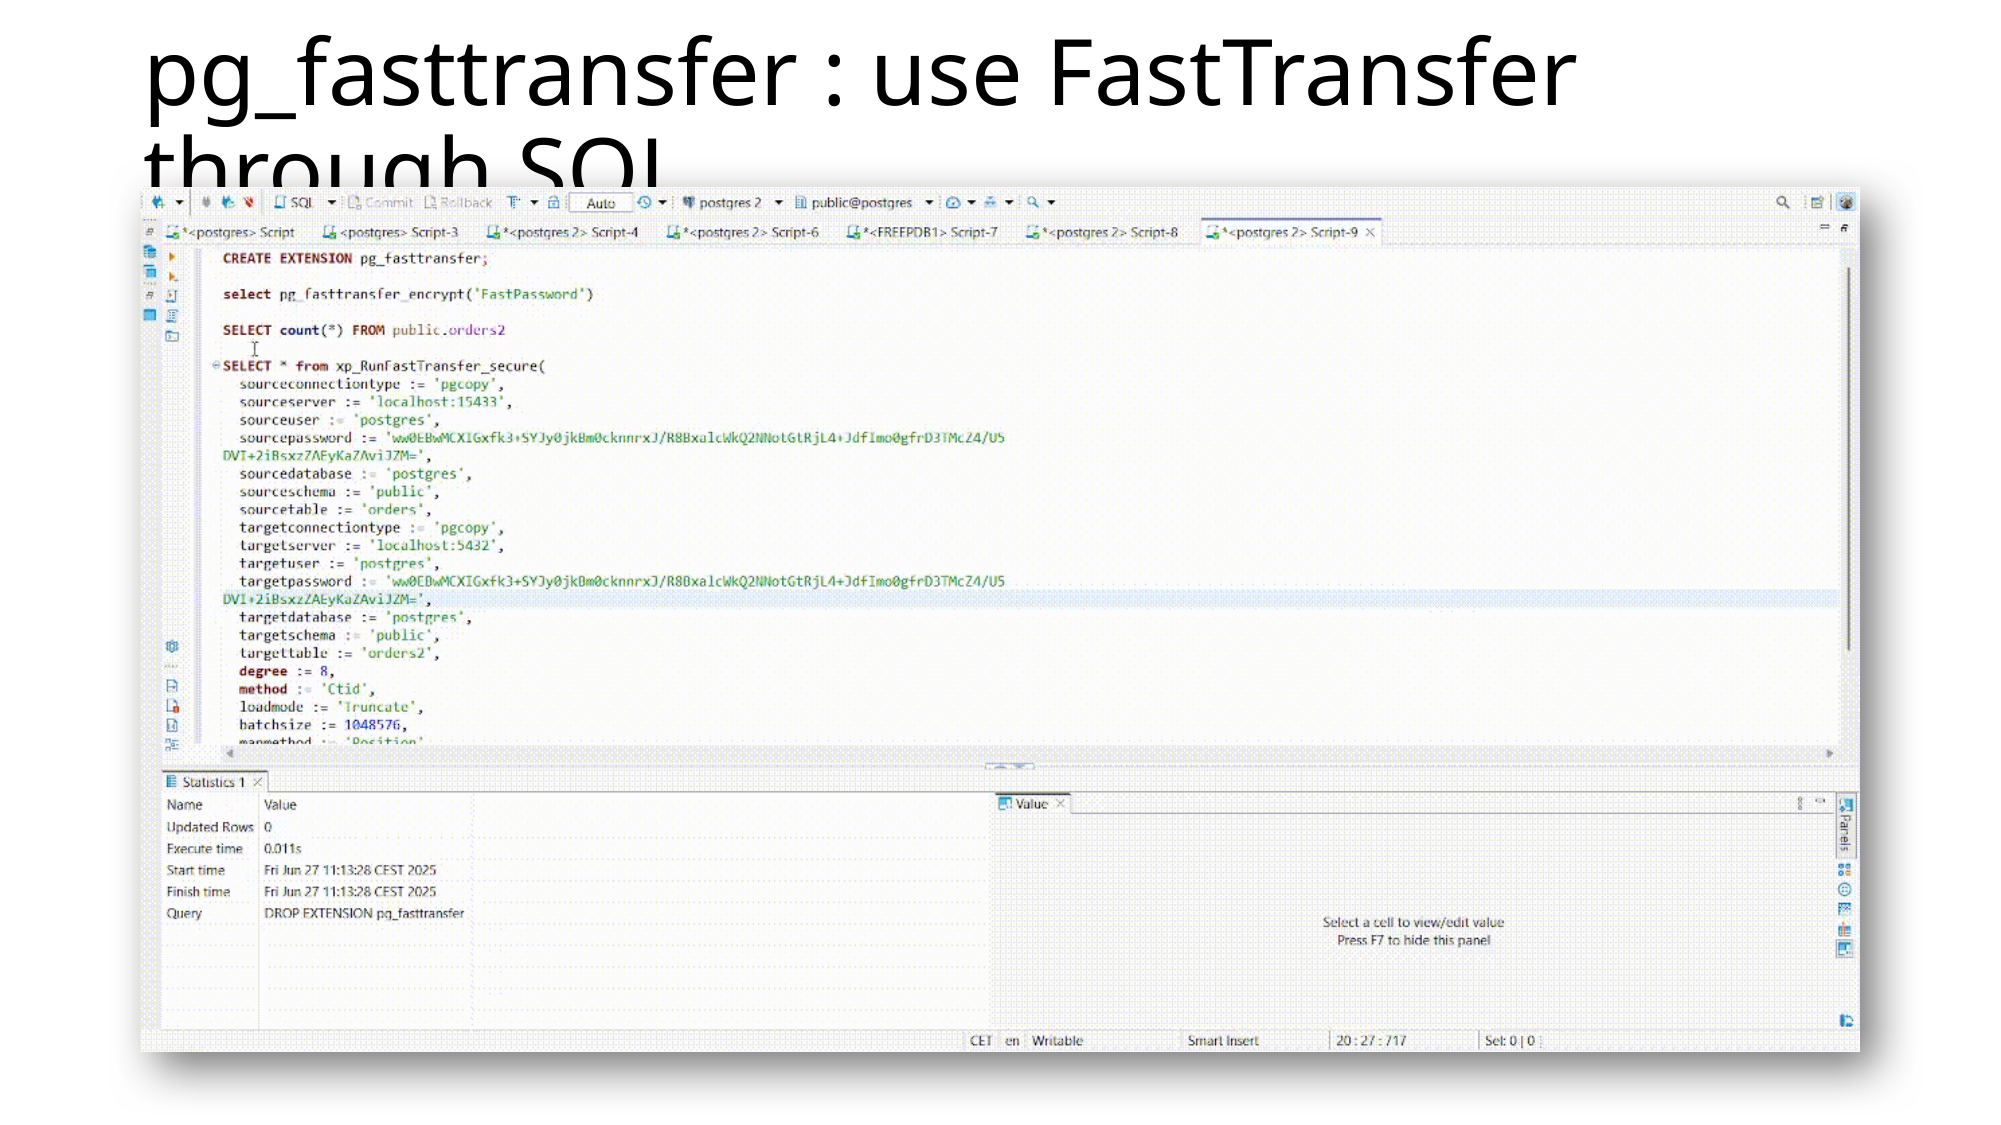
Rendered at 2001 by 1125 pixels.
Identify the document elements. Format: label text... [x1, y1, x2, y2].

picture [139, 187, 1861, 1052]
title pg_fasttransfer : use FastTransfer through SQL [128, 16, 1919, 235]
